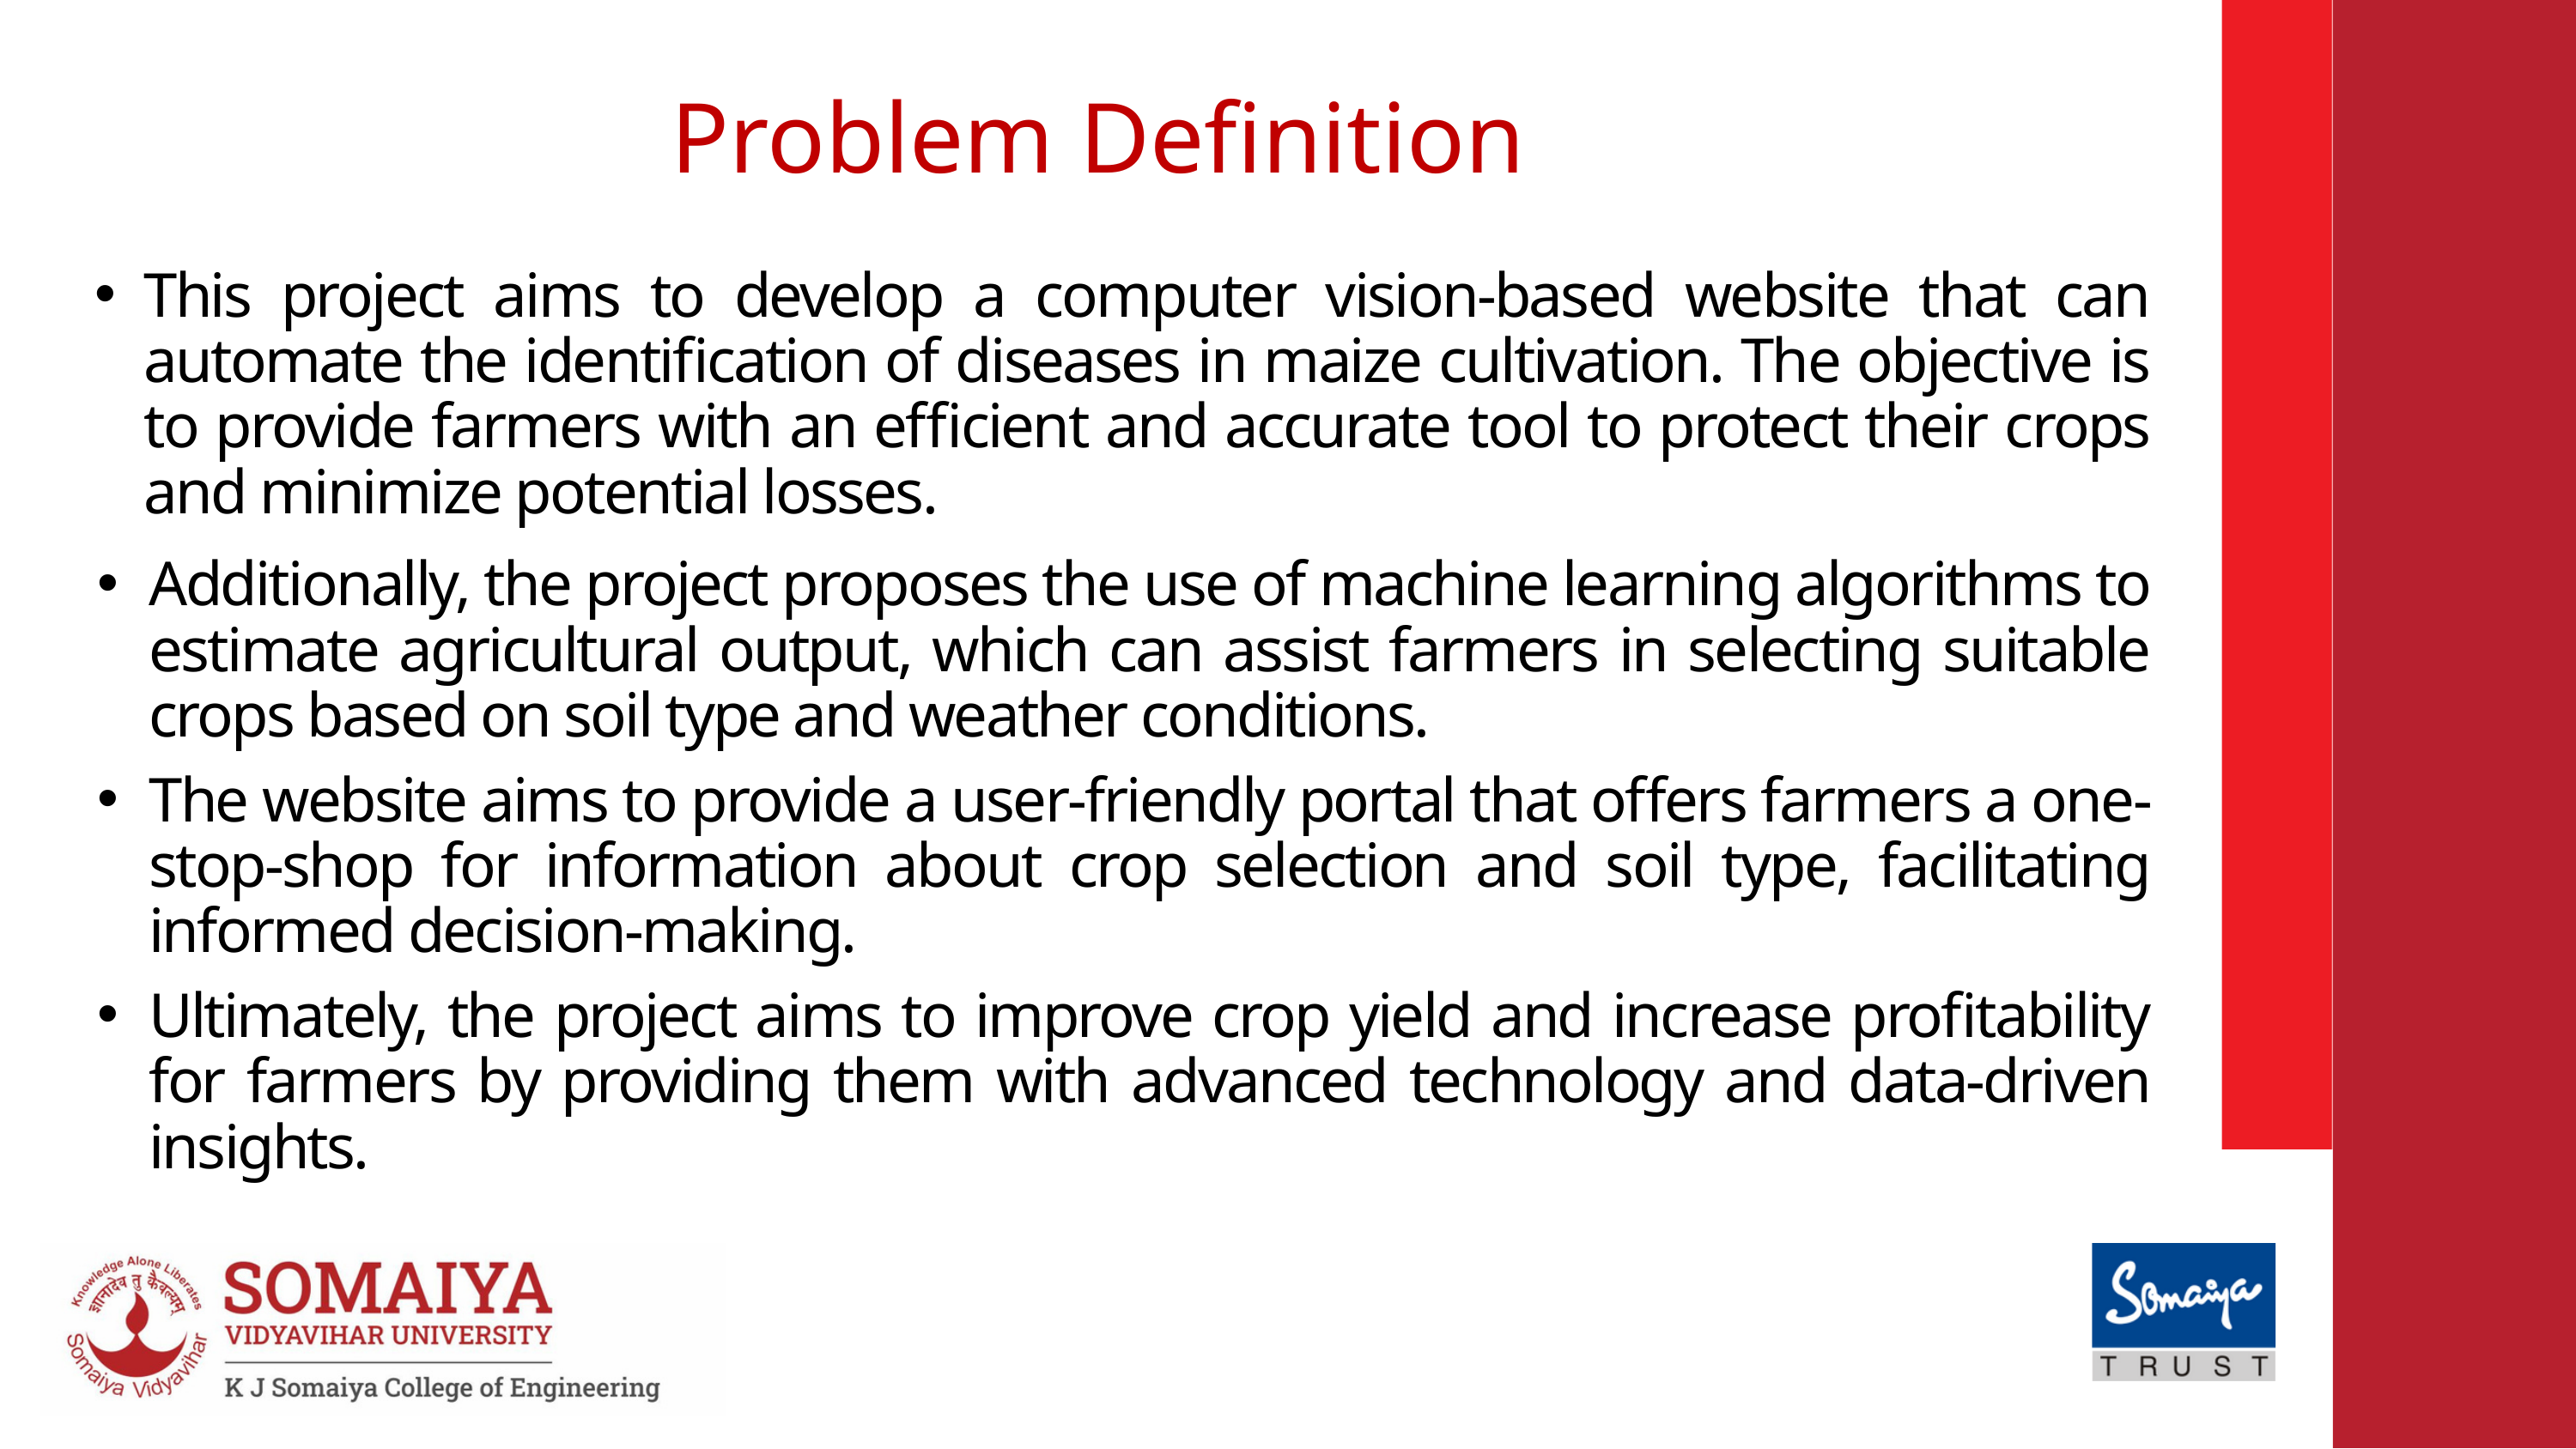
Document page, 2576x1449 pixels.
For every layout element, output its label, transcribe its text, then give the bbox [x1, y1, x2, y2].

picture [2221, 0, 2576, 1449]
text_box This project aims to develop a computer vision-based website that can automate the identification of diseases in maize cultivation. The objective is to provide farmers with an efficient and accurate tool to protect their crops and minimize potential losses. Additionally, the project proposes the use of machine learning algorithms to estimate agricultural output, which can assist farmers in selecting suitable crops based on soil type and weather conditions. The website aims to provide a user-friendly portal that offers farmers a one-stop-shop for information about crop selection and soil type, facilitating informed decision-making. Ultimately, the project aims to improve crop yield and increase profitability for farmers by providing them with advanced technology and data-driven insights. [46, 263, 2150, 1322]
picture [2092, 1243, 2276, 1381]
text_box Problem Definition [0, 88, 2196, 193]
picture [39, 1243, 726, 1416]
